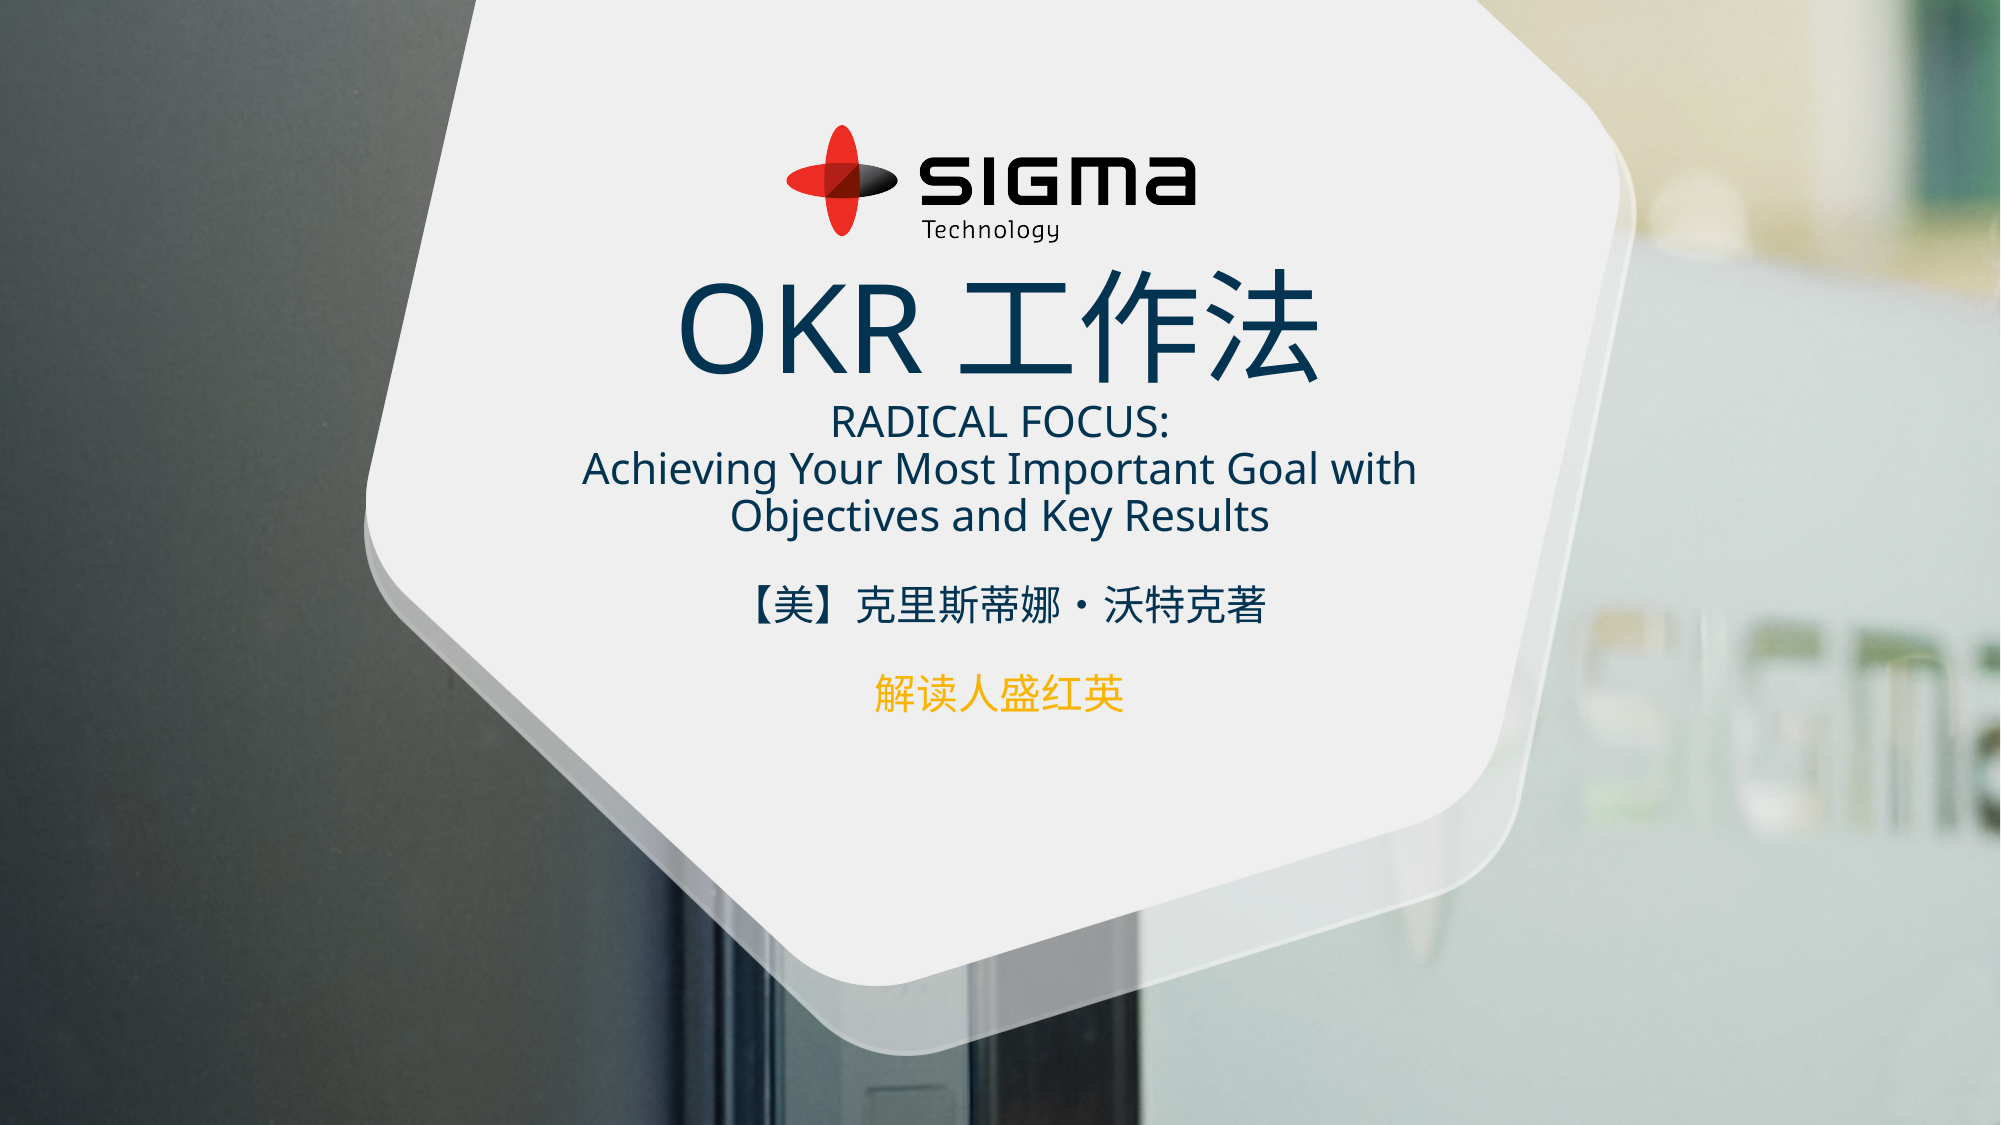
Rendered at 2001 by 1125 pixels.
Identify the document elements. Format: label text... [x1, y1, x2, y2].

picture [0, 0, 2001, 1125]
title OKR工作法 RADICAL FOCUS: Achieving Your Most Important Goal with Objectives and Key Results 【美】克里斯蒂娜•沃特克著 [494, 259, 1506, 637]
subtitle 解读人盛红英 [249, 665, 1750, 938]
